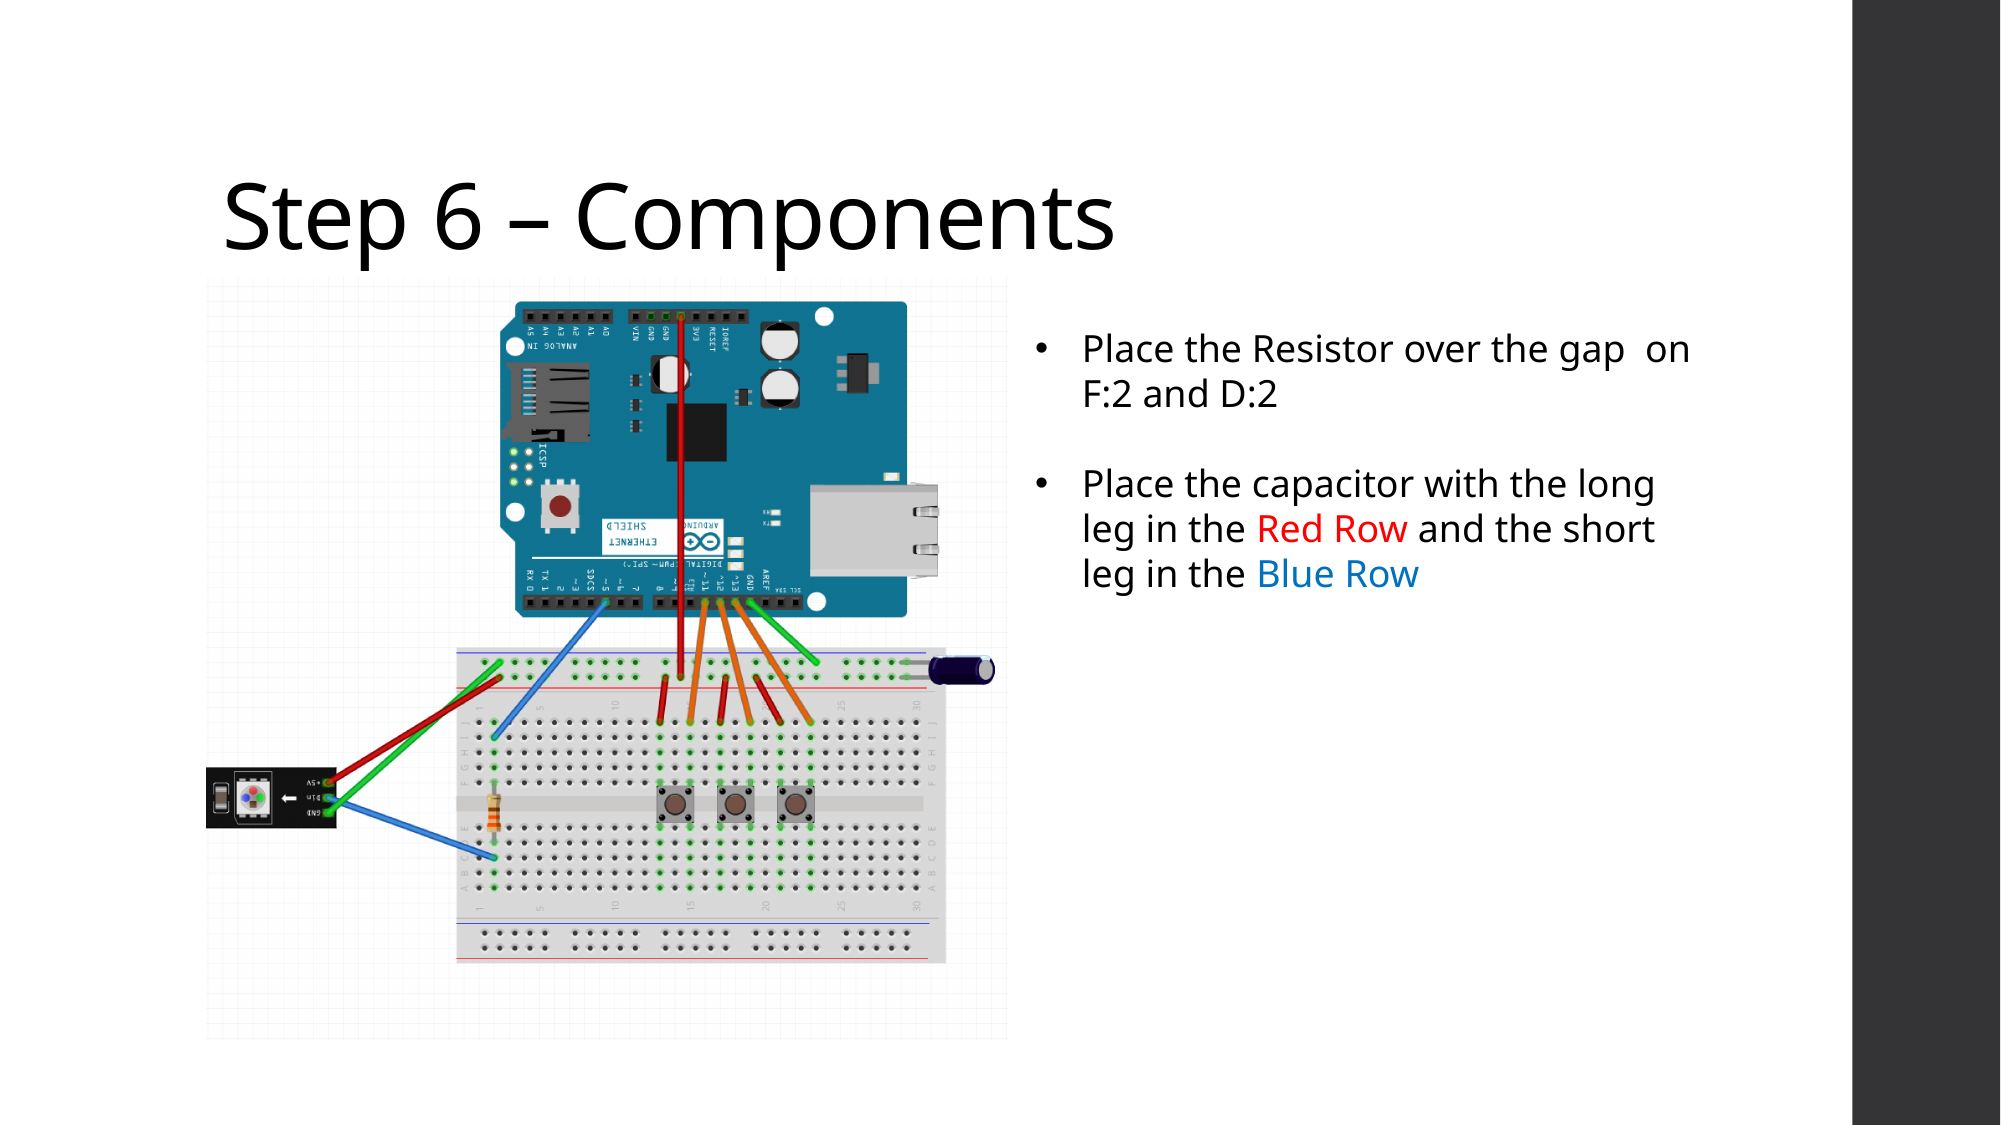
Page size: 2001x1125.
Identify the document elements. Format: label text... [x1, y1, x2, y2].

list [206, 277, 1008, 1041]
title Step 6 – Components [206, 60, 1797, 278]
text_box Place the Resistor over the gap on F:2 and D:2 Place the capacitor with the long leg in the Red Row and the short leg in the Blue Row [1020, 317, 1723, 603]
